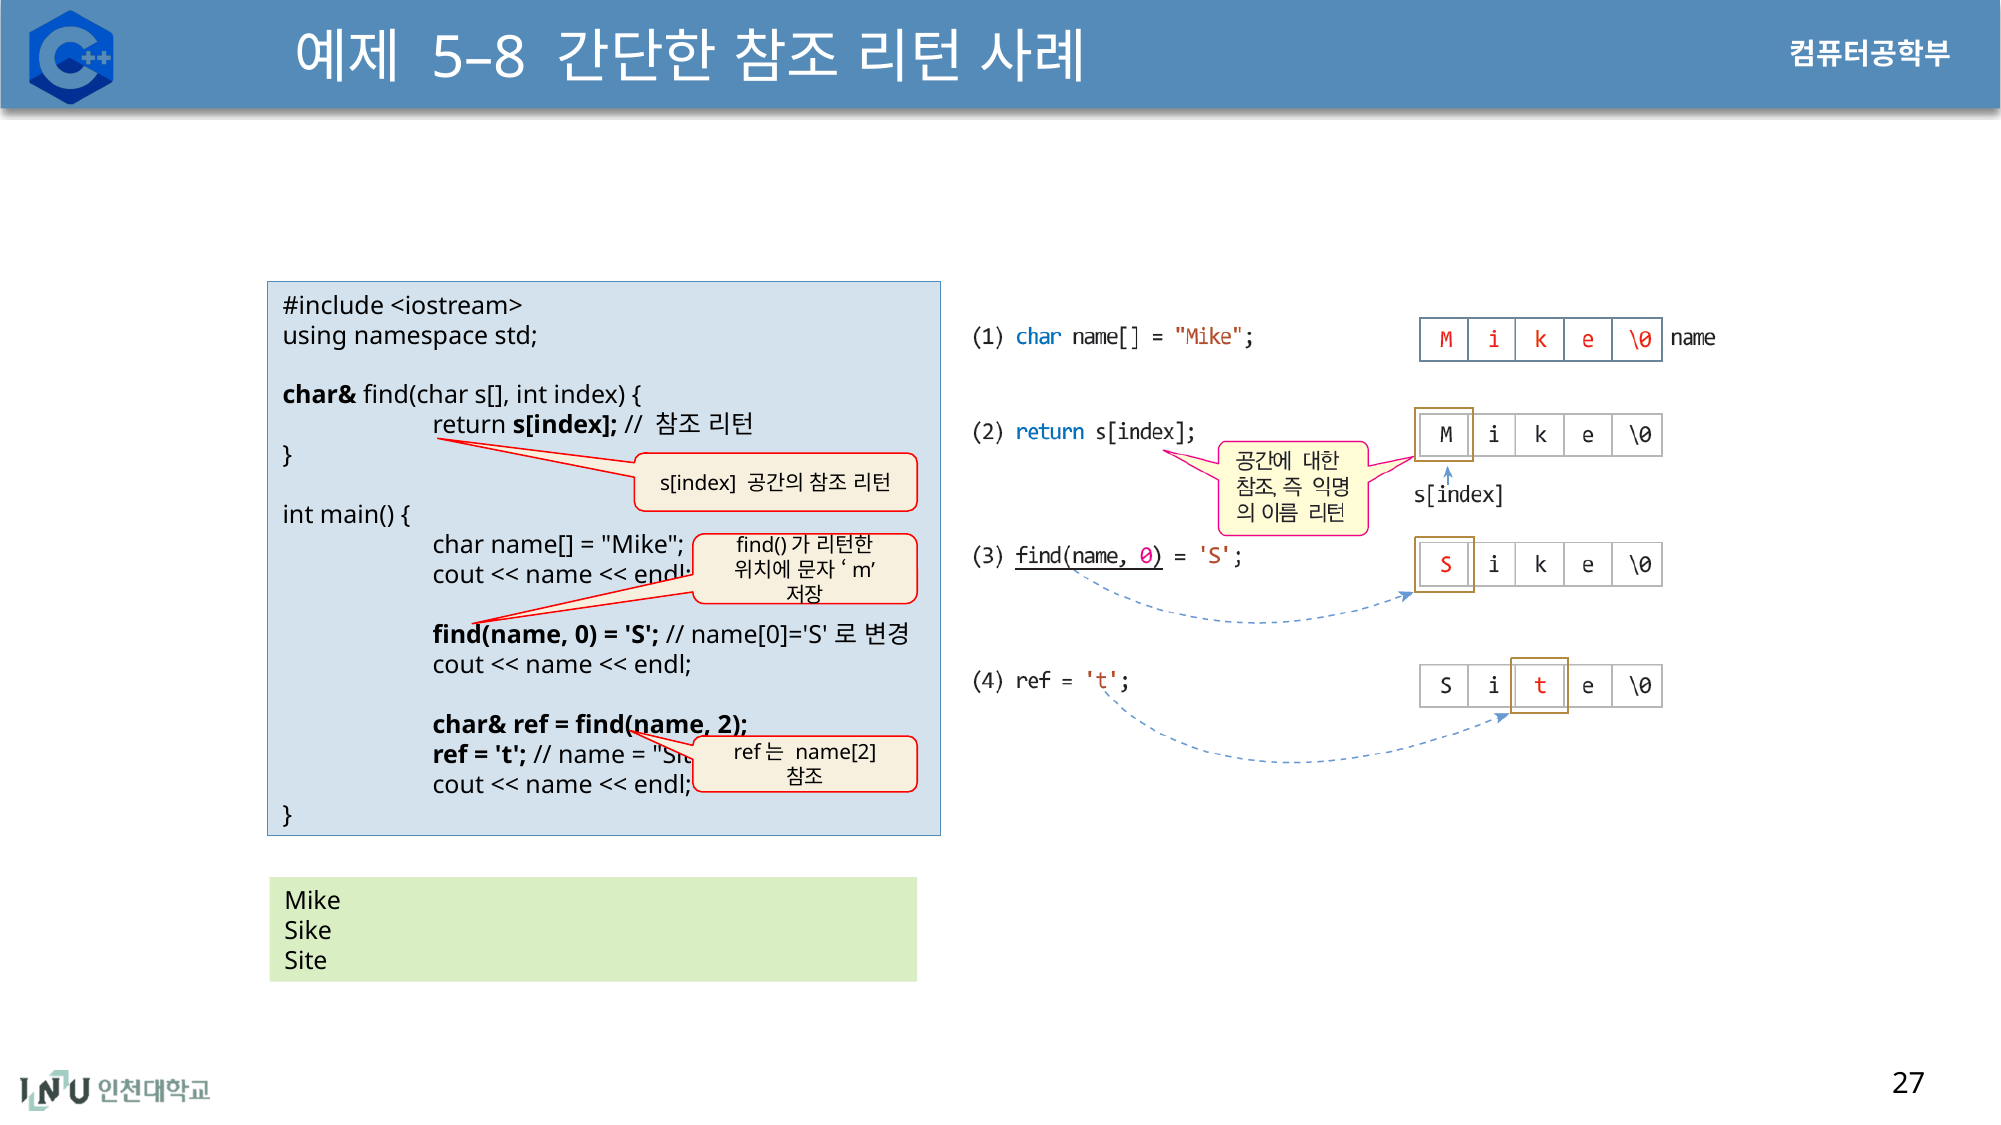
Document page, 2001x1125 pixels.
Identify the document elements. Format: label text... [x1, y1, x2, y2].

title 예제 5–8 간단한 참조 리턴 사례 [279, 7, 1390, 102]
picture [964, 297, 1721, 771]
text_box find()가 리턴한 위치에 문자 ‘m’ 저장 [470, 532, 919, 626]
picture [19, 0, 125, 116]
text_box Mike Sike Site [269, 877, 918, 982]
text_box ref는 name[2] 참조 [627, 728, 919, 794]
text_box s[index] 공간의 참조 리턴 [436, 436, 919, 513]
text_box #include <iostream> using namespace std; char& find(char s[], int index) { return s[index]; // 참조 리턴 } int main() { char name[] = "Mike"; cout << name << endl; find(name, 0) = 'S'; // name[0]='S'로 변경 cout << name << endl; char& ref = find(name, 2); ref = 't'; // name = "Site" cout << name << endl; } [267, 281, 941, 836]
